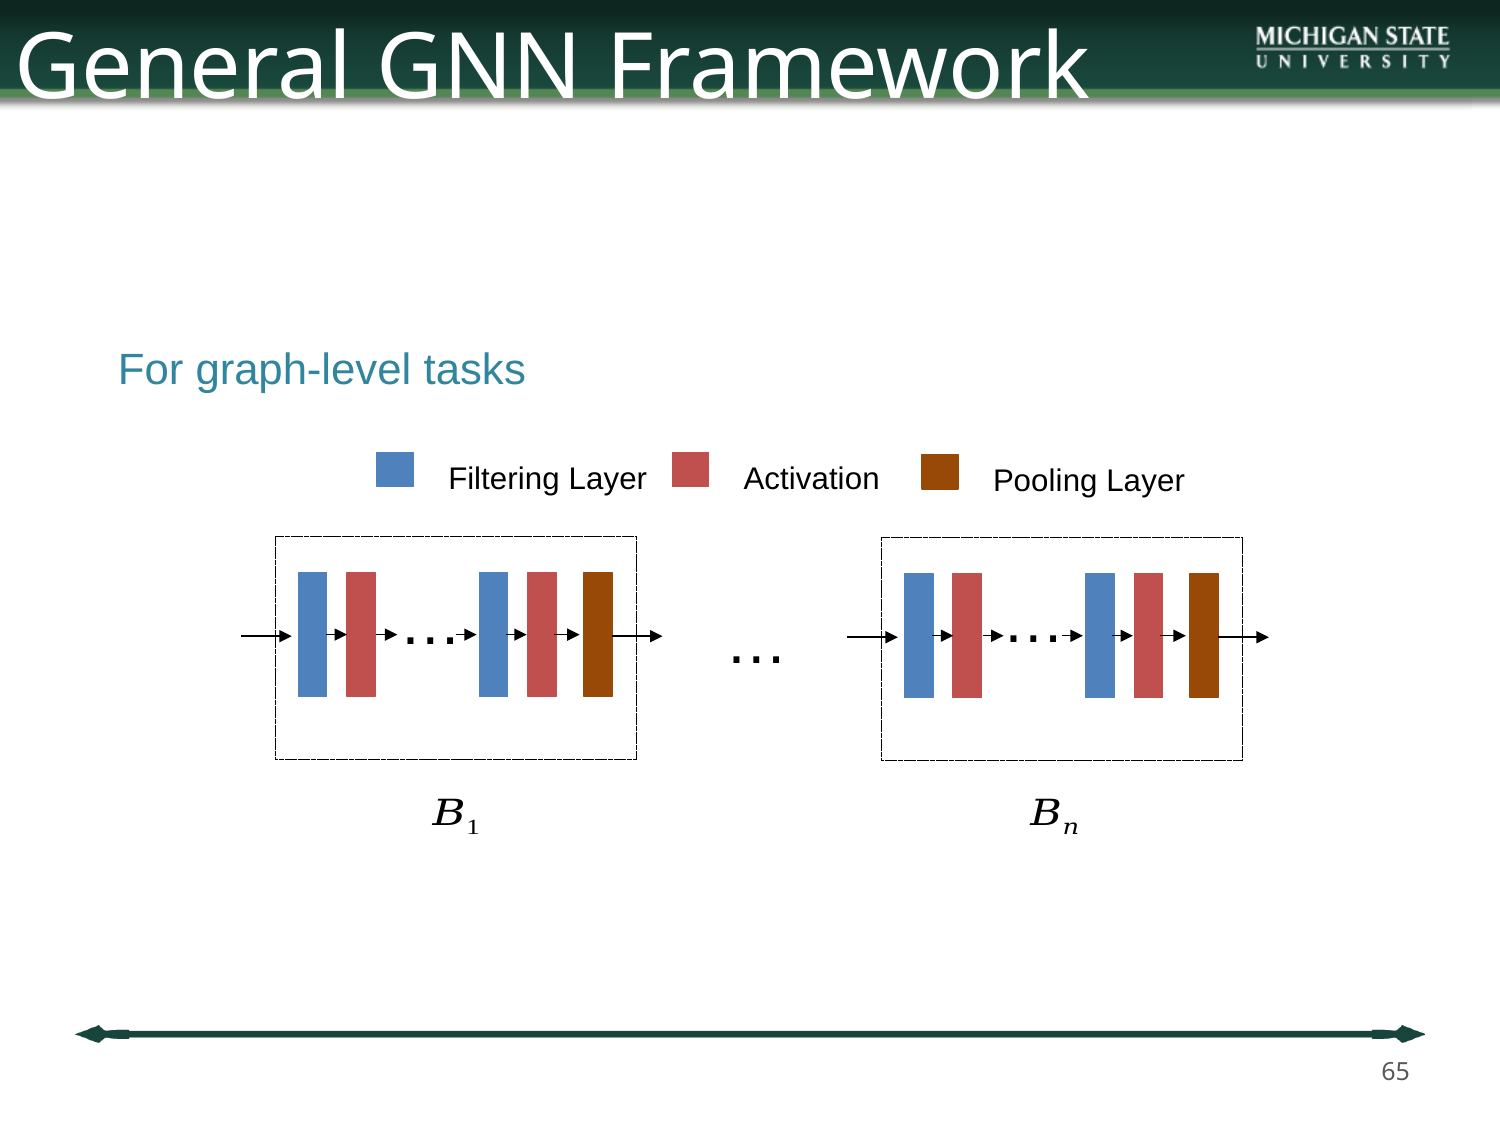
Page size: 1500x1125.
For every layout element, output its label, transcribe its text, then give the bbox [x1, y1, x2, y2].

text_box [346, 572, 376, 697]
text_box [583, 572, 612, 697]
text_box [275, 536, 637, 760]
text_box [881, 537, 1243, 761]
text_box [479, 572, 508, 697]
text_box [921, 454, 958, 489]
title General GNN Framework [0, 0, 1294, 218]
picture [1294, 0, 1500, 110]
text_box Pooling Layer [978, 452, 1201, 505]
text_box … [987, 572, 1103, 663]
text_box [1085, 573, 1114, 698]
text_box Activation [728, 450, 895, 503]
text_box [1134, 573, 1163, 698]
text_box [904, 573, 933, 698]
text_box [1190, 573, 1219, 698]
slide_number 65 [1074, 1042, 1425, 1103]
text_box … [710, 593, 858, 684]
text_box [298, 572, 327, 697]
text_box Filtering Layer [433, 450, 663, 503]
text_box [528, 572, 557, 697]
text_box For graph-level tasks [103, 333, 861, 401]
picture [75, 1025, 1425, 1043]
text_box [953, 573, 982, 698]
text_box [377, 452, 414, 487]
text_box … [385, 574, 479, 665]
text_box [672, 452, 709, 487]
